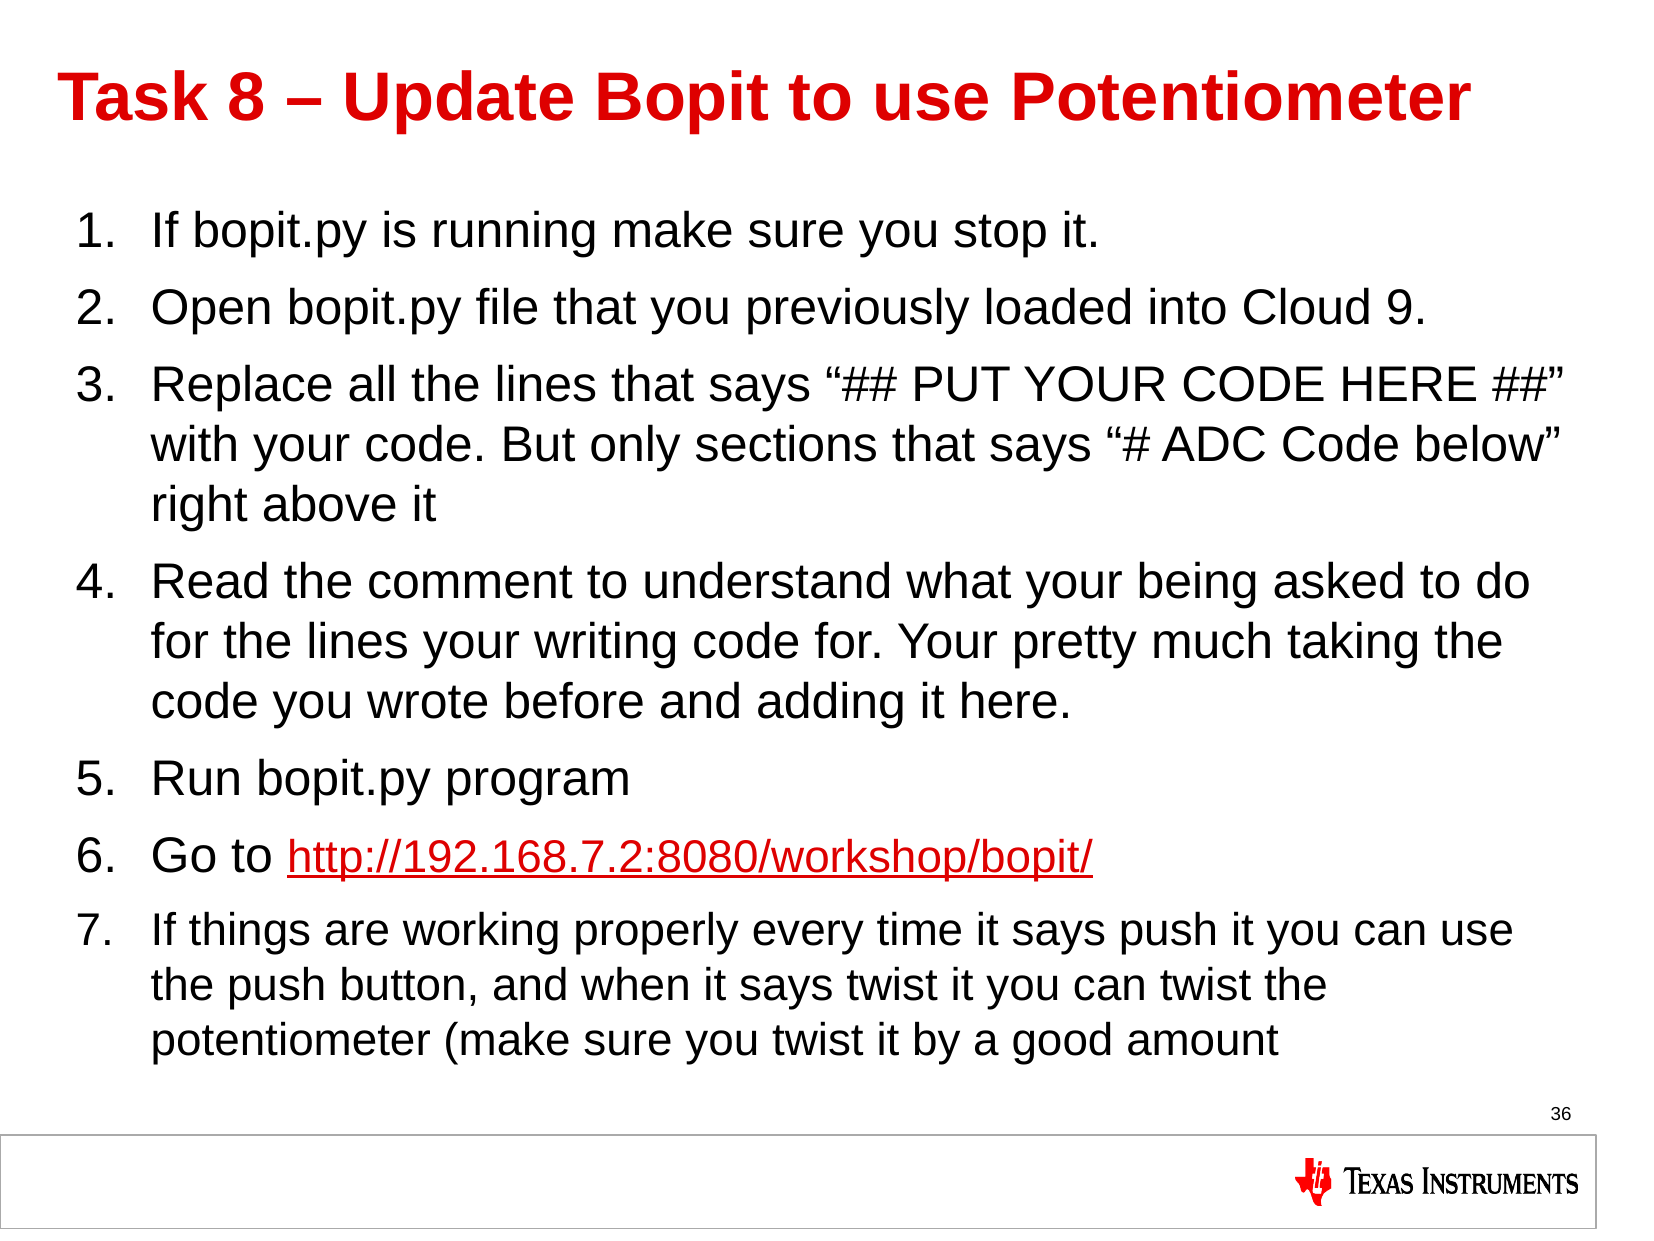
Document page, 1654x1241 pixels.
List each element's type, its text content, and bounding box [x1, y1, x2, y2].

slide_number 36 [1200, 1093, 1588, 1132]
list If bopit.py is running make sure you stop it. Open bopit.py file that you previously loaded into Cloud 9. Replace all the lines that says “## PUT YOUR CODE HERE ##” with your code. But only sections that says “# ADC Code below” right above it Read the comment to understand what your being asked to do for the lines your writing code for. Your pretty much taking the code you wrote before and adding it here. Run bopit.py program Go to http://192.168.7.2:8080/workshop/bopit/ If things are working properly every time it says push it you can use the push button, and when it says twist it you can twist the potentiometer (make sure you twist it by a good amount [60, 189, 1592, 1085]
picture [1295, 1158, 1578, 1206]
title Task 8 – Update Bopit to use Potentiometer [41, 25, 1572, 174]
